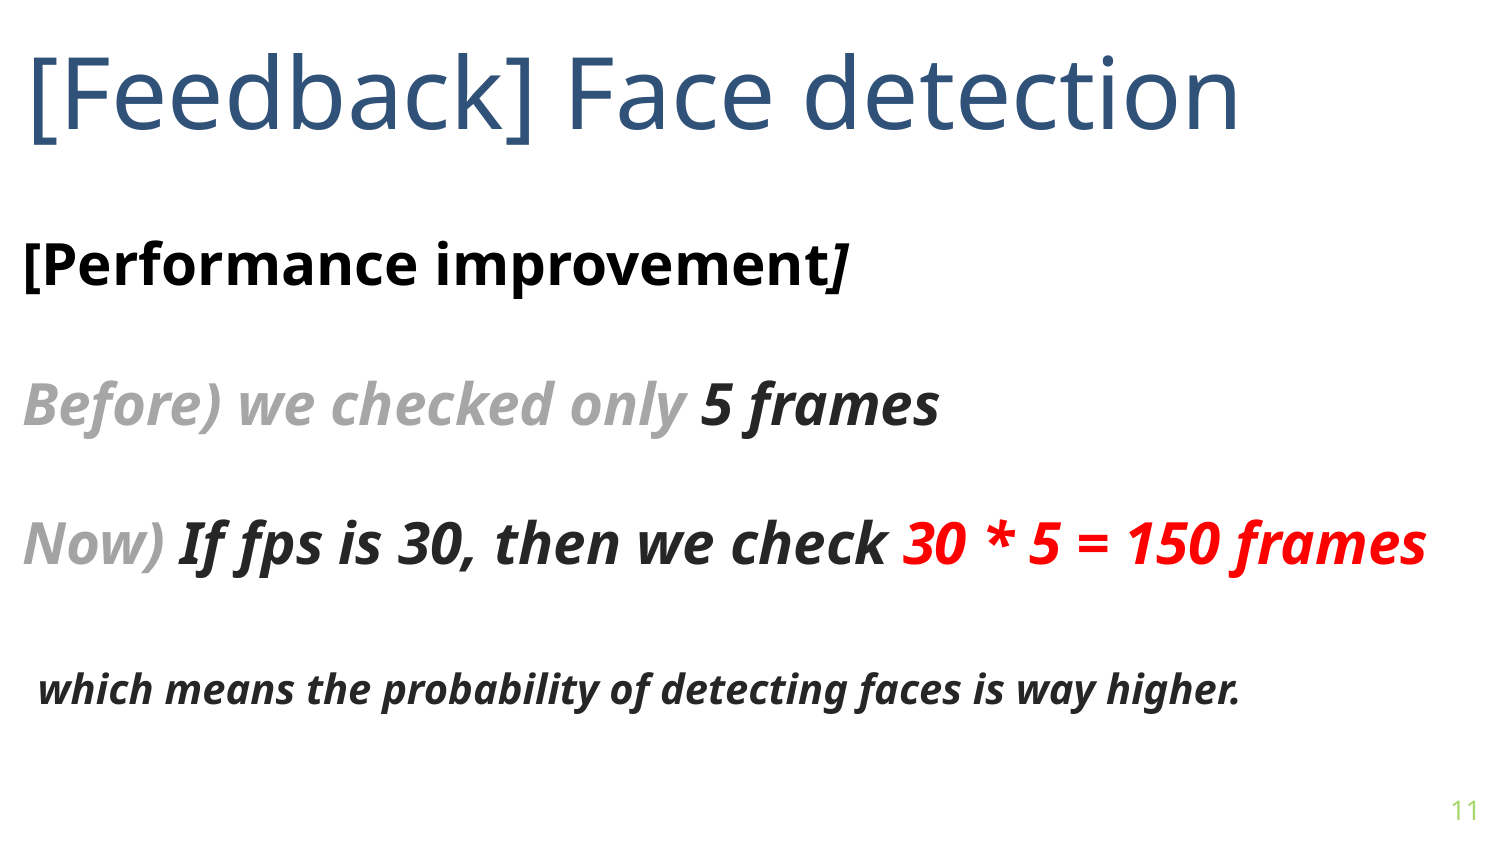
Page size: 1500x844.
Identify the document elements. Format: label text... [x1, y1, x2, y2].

slide_number 11 [1391, 793, 1482, 844]
text_box [Feedback] Face detection [26, 8, 1255, 150]
text_box [Performance improvement] Before) we checked only 5 frames Now) If fps is 30, then we check 30 * 5 = 150 frames which means the probability of detecting faces is way higher. [7, 149, 1482, 793]
